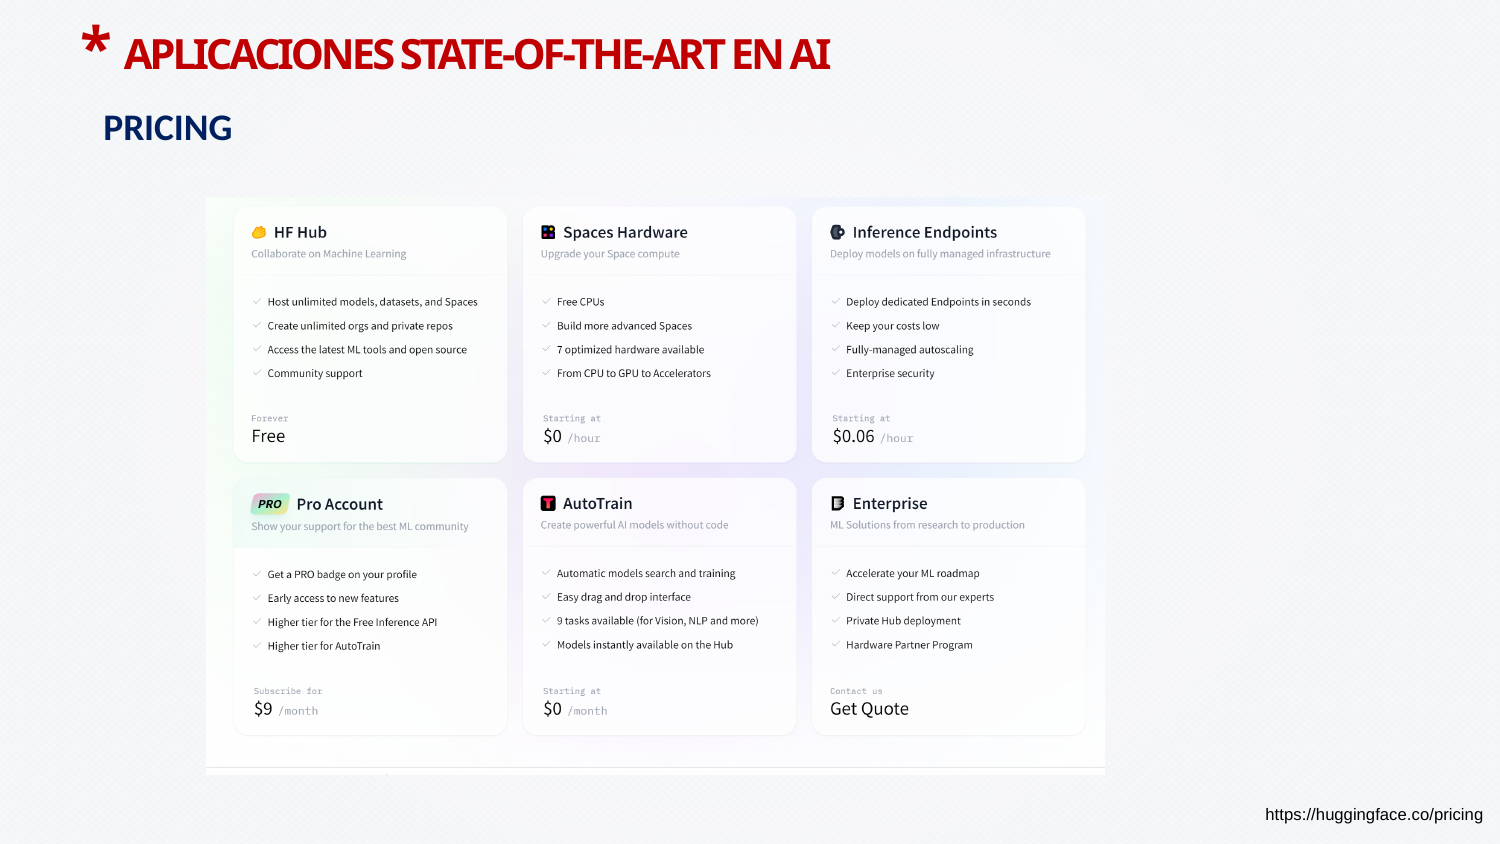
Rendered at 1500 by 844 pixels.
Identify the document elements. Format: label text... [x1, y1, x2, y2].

picture [0, 0, 1500, 844]
text_box * APLICACIONES STATE-OF-THE-ART EN AI [64, 3, 1189, 79]
text_box https://huggingface.co/pricing [289, 796, 1499, 831]
text_box PRICING [88, 95, 1298, 156]
